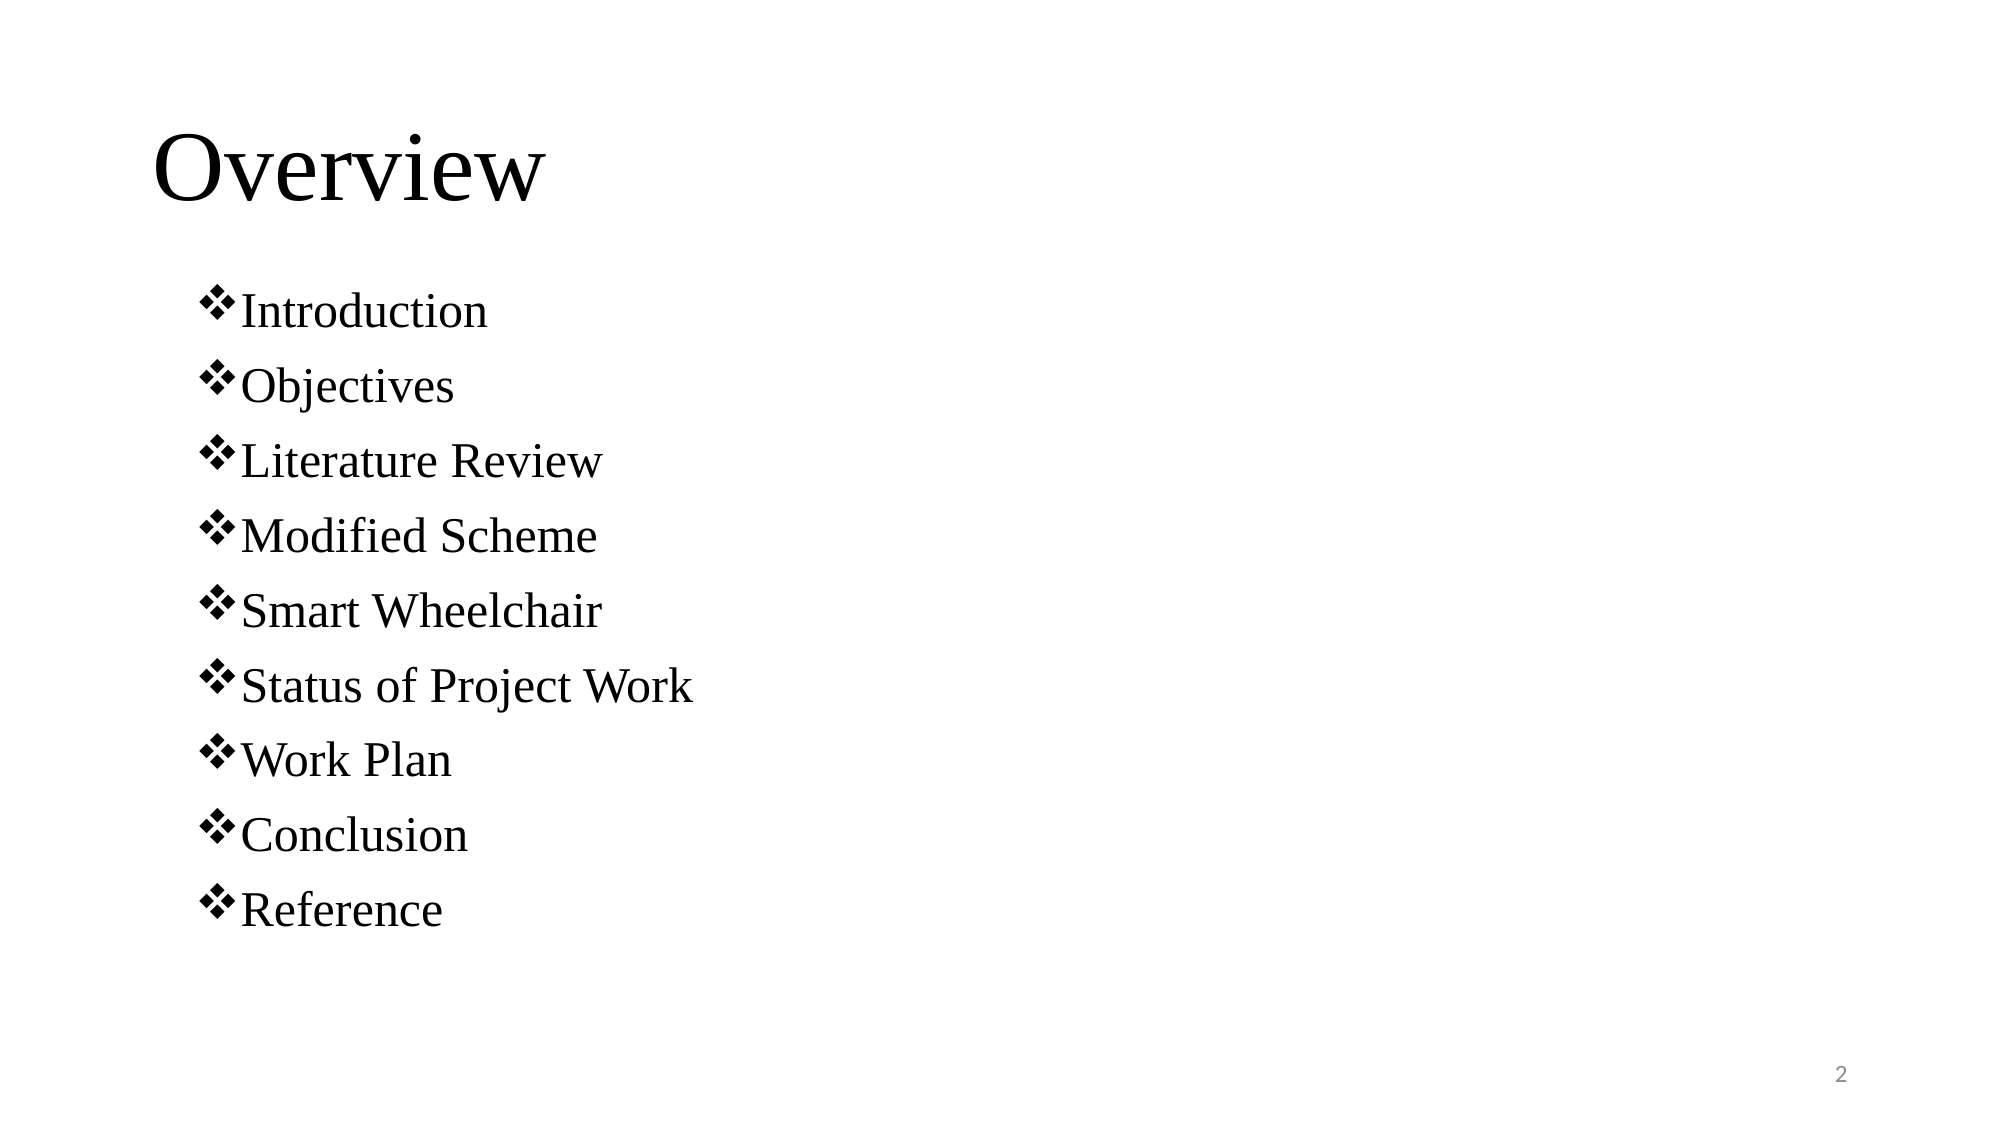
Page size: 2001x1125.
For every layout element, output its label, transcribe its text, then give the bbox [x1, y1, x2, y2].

list Introduction Objectives Literature Review Modified Scheme Smart Wheelchair Status of Project Work Work Plan Conclusion Reference [180, 277, 1863, 1043]
slide_number 2 [1412, 1042, 1863, 1103]
title Overview [137, 59, 1863, 278]
